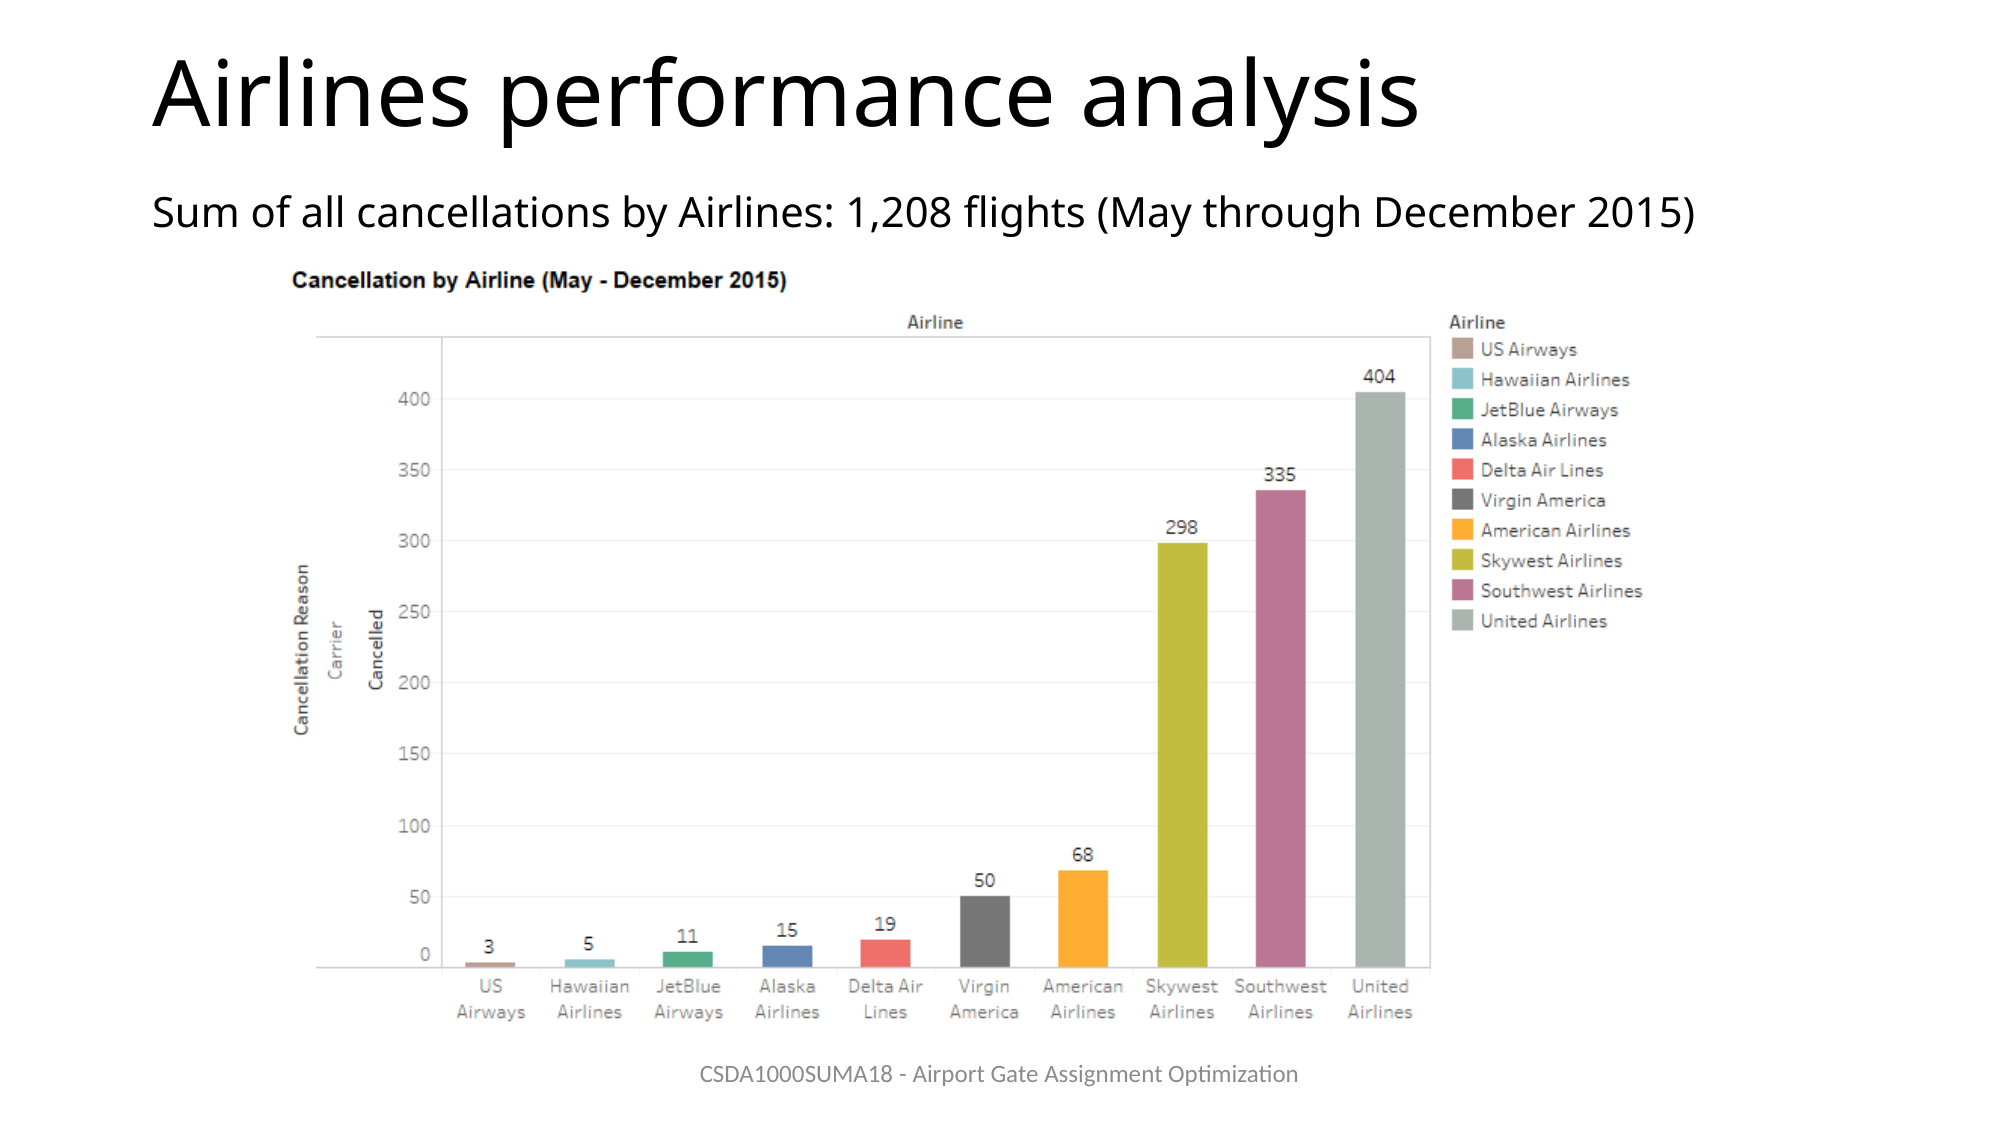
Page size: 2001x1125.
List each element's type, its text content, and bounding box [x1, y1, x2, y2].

text_box Sum of all cancellations by Airlines: 1,208 flights (May through December 2015) [137, 178, 1721, 244]
title Airlines performance analysis [137, 39, 1863, 154]
picture [286, 258, 1659, 1029]
footer CSDA1000SUMA18 - Airport Gate Assignment Optimization [662, 1042, 1338, 1103]
